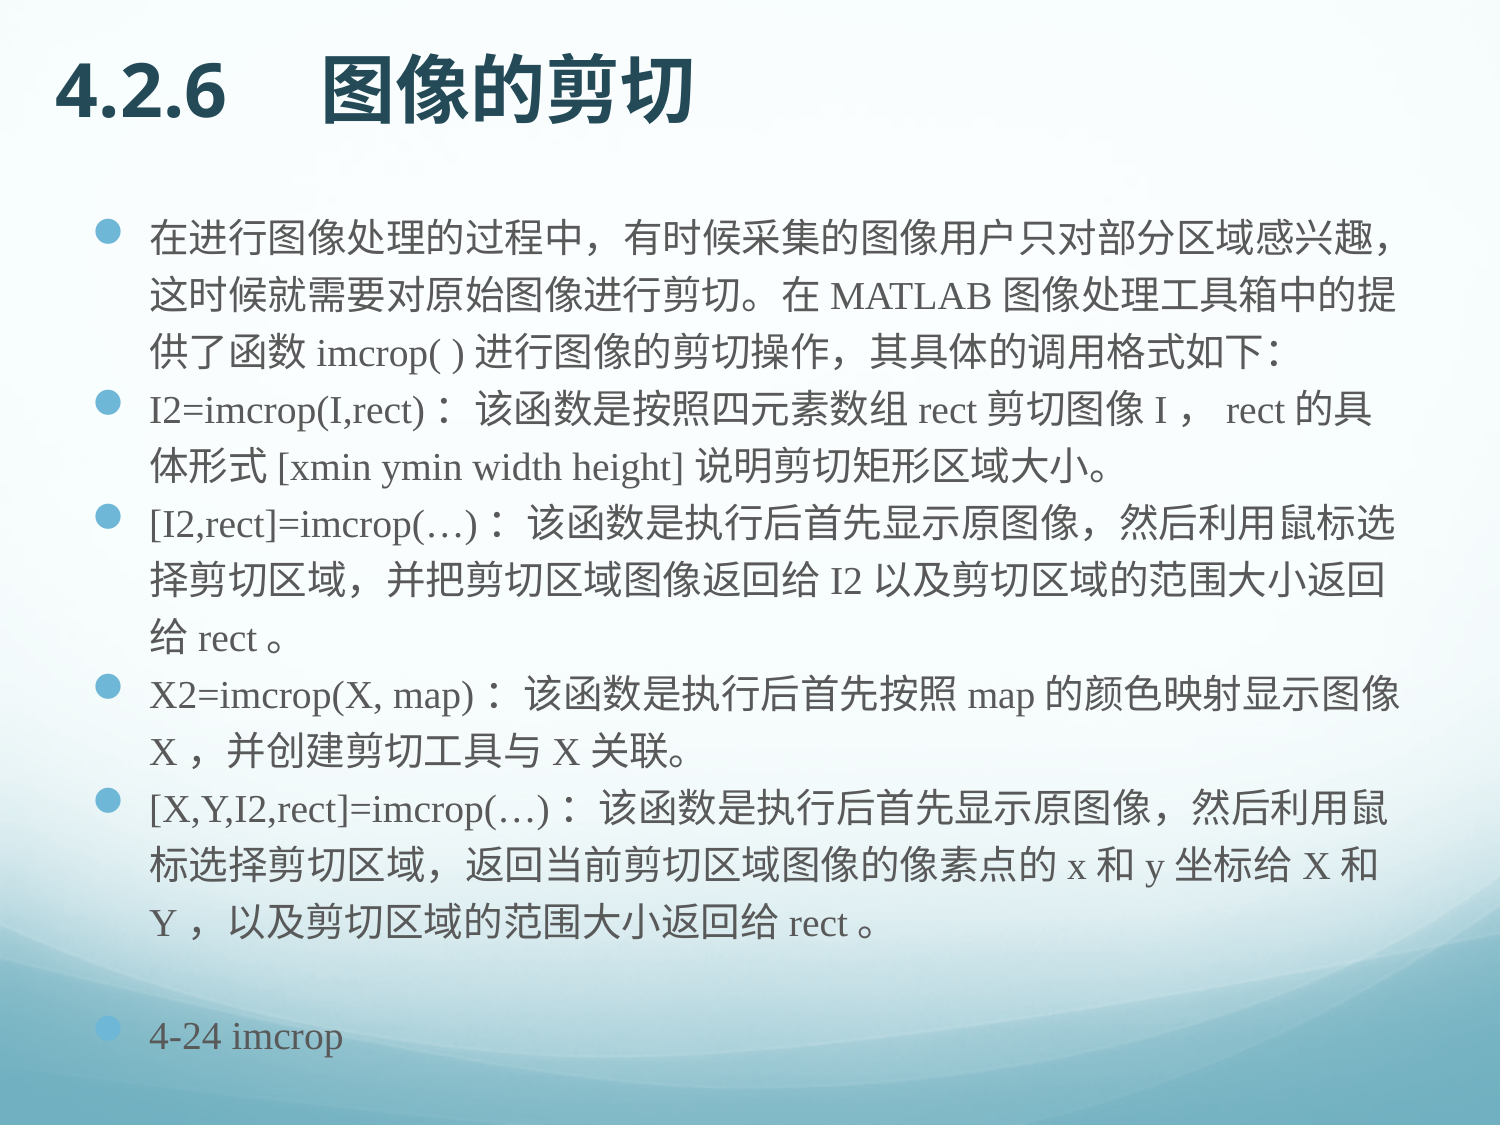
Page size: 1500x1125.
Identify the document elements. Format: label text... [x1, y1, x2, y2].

list 在进行图像处理的过程中，有时候采集的图像用户只对部分区域感兴趣，这时候就需要对原始图像进行剪切。在MATLAB图像处理工具箱中的提供了函数imcrop( )进行图像的剪切操作，其具体的调用格式如下： I2=imcrop(I,rect)：该函数是按照四元素数组rect剪切图像I，rect的具体形式[xmin ymin width height]说明剪切矩形区域大小。 [I2,rect]=imcrop(…)：该函数是执行后首先显示原图像，然后利用鼠标选择剪切区域，并把剪切区域图像返回给I2以及剪切区域的范围大小返回给rect。 X2=imcrop(X, map)：该函数是执行后首先按照map的颜色映射显示图像X，并创建剪切工具与X关联。 [X,Y,I2,rect]=imcrop(…)：该函数是执行后首先显示原图像，然后利用鼠标选择剪切区域，返回当前剪切区域图像的像素点的x和y坐标给X和Y，以及剪切区域的范围大小返回给rect。 4-24 imcrop [76, 196, 1425, 1071]
text_box 4.2.6 图像的剪切 [41, 19, 1467, 157]
